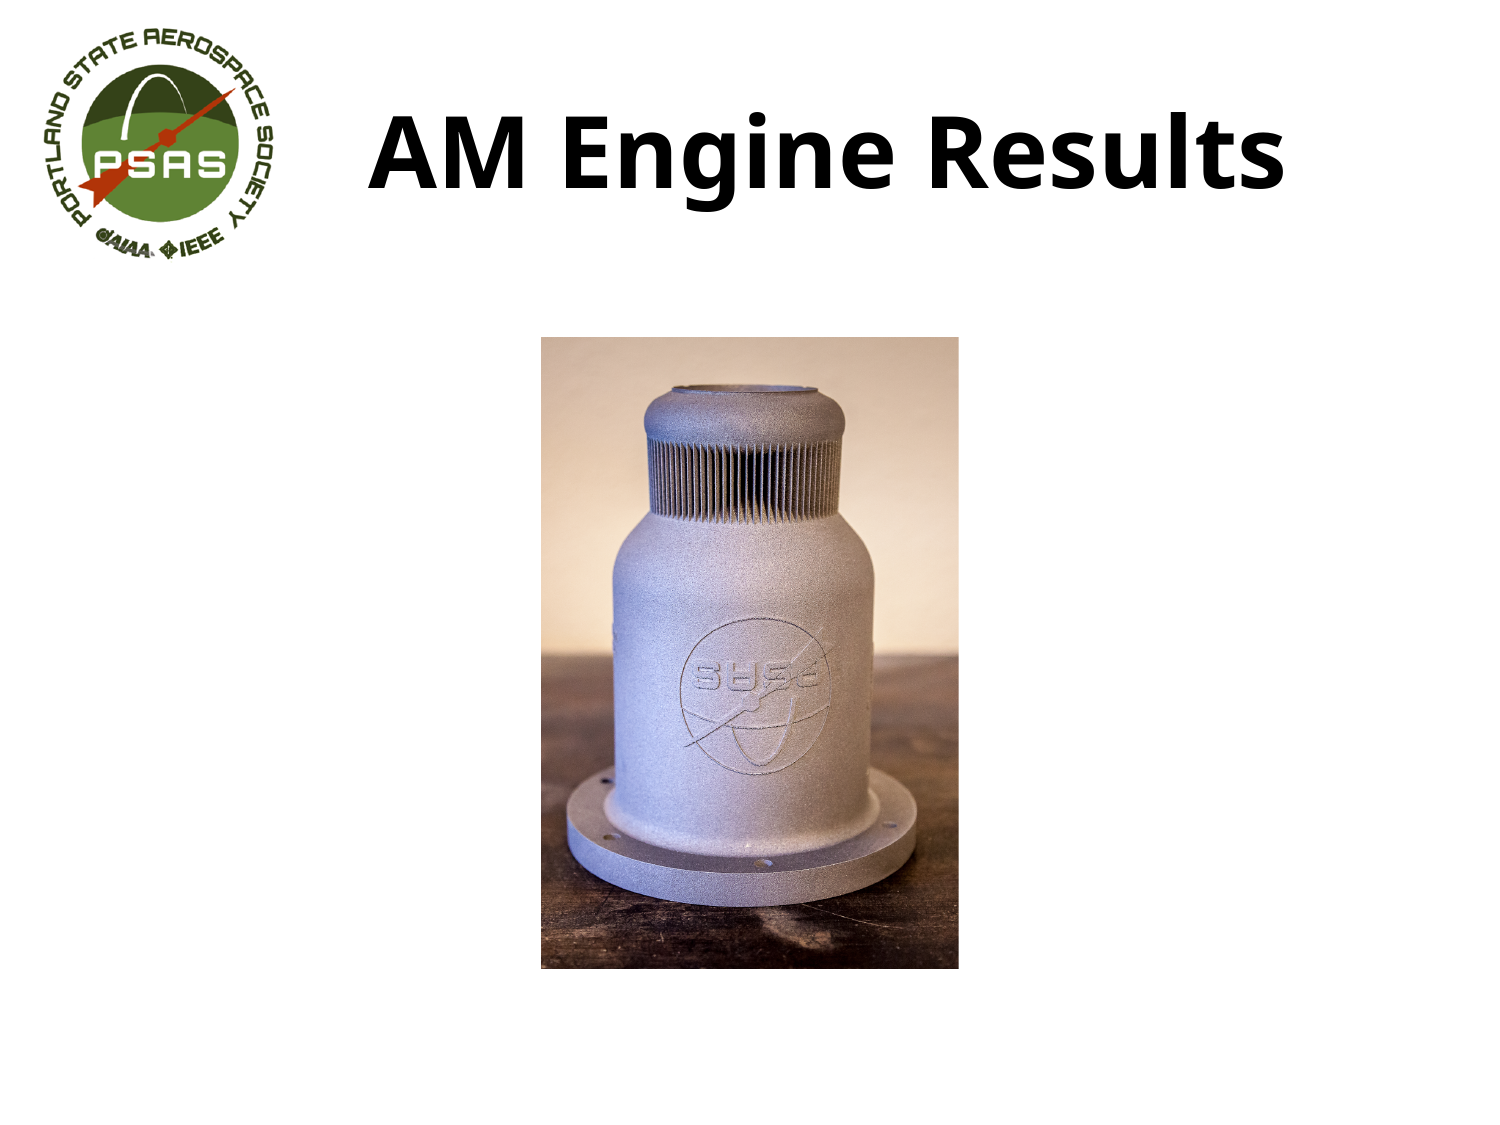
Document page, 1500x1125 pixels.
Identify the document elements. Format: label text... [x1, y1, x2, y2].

title AM Engine Results [353, 64, 1317, 224]
picture [540, 336, 959, 970]
picture [20, 15, 304, 276]
